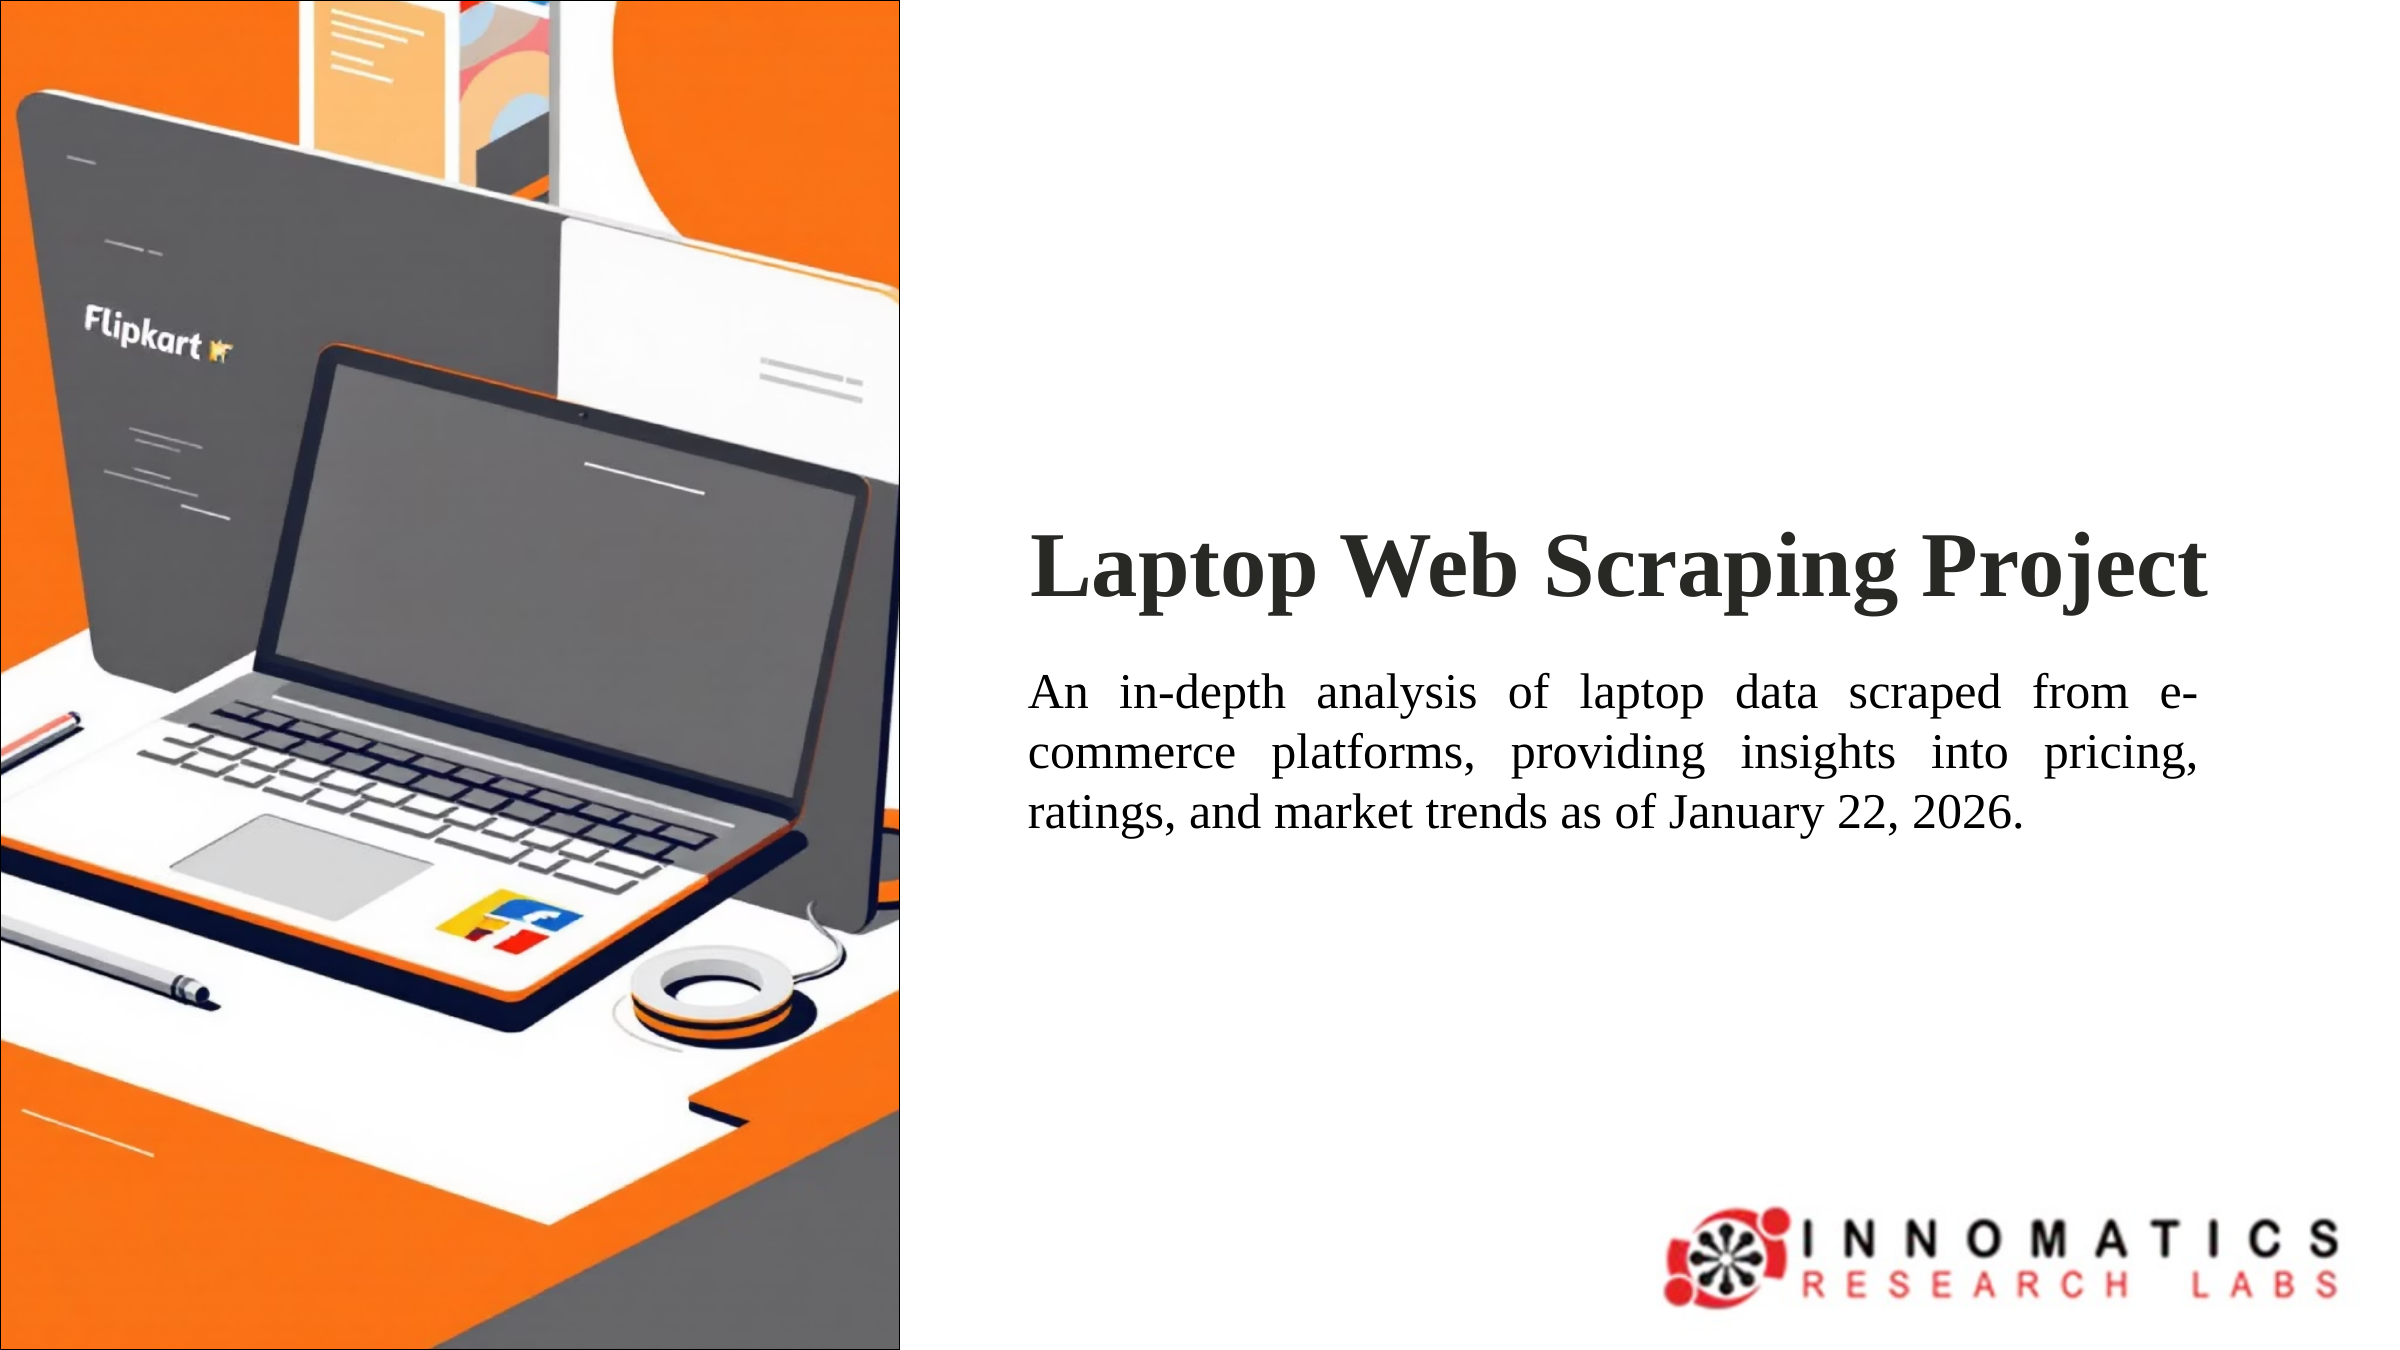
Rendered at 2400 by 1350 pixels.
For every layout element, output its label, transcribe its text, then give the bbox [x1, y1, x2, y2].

text_box Laptop Web Scraping Project [1030, 499, 2236, 616]
picture [1632, 1182, 2382, 1334]
text_box An in-depth analysis of laptop data scraped from e-commerce platforms, providing insights into pricing, ratings, and market trends as of January 22, 2026. [1013, 650, 2215, 846]
picture [0, 0, 900, 1350]
